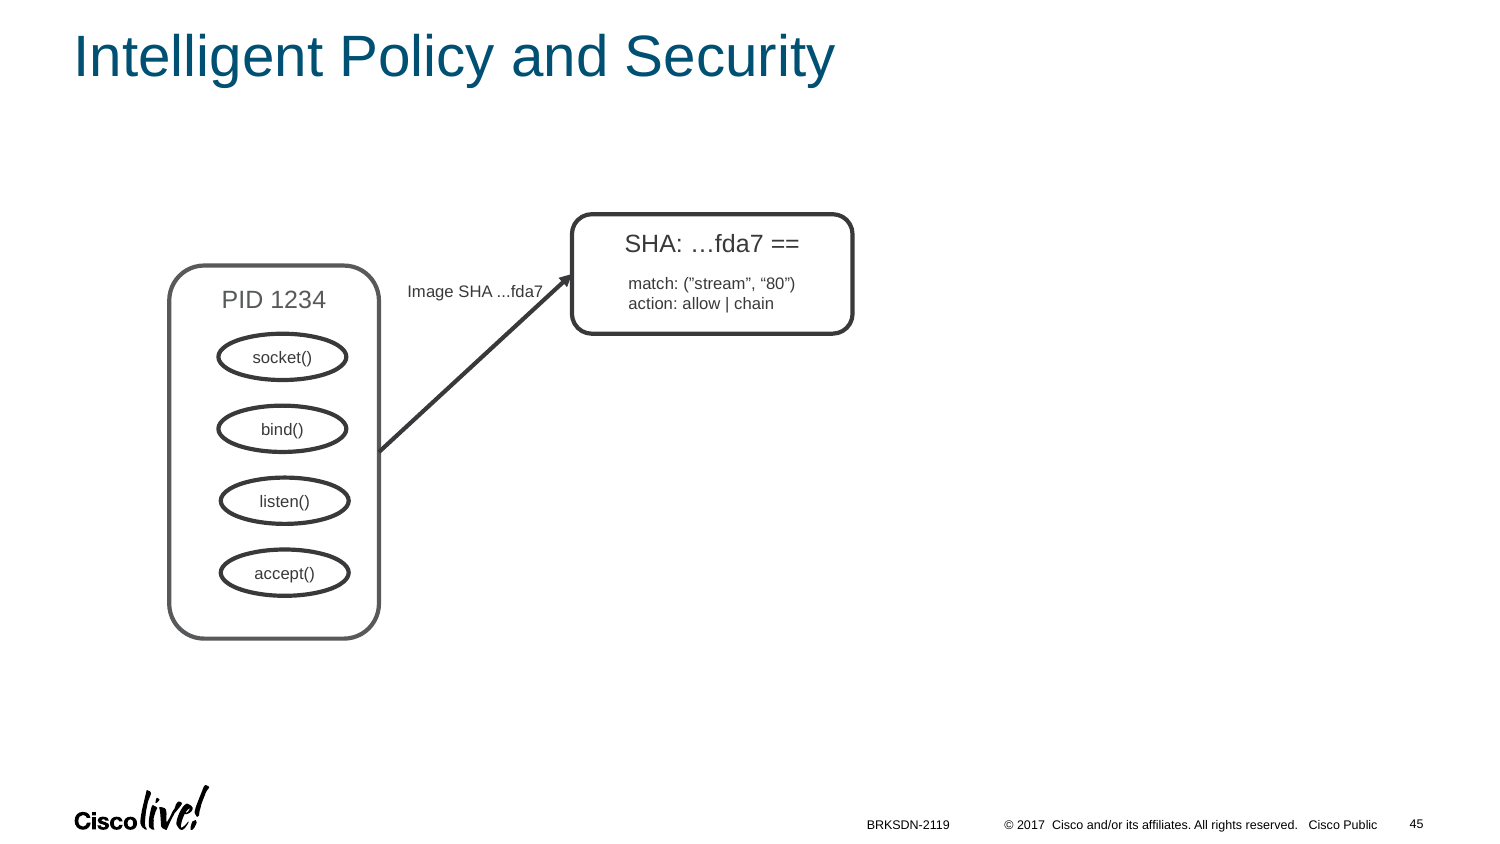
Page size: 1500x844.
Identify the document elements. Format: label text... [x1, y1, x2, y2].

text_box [571, 213, 853, 334]
footer BRKSDN-2119 [856, 811, 975, 838]
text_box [378, 273, 573, 453]
slide_number 45 [1379, 801, 1439, 844]
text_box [168, 265, 380, 639]
title Intelligent Policy and Security [58, 25, 1455, 97]
